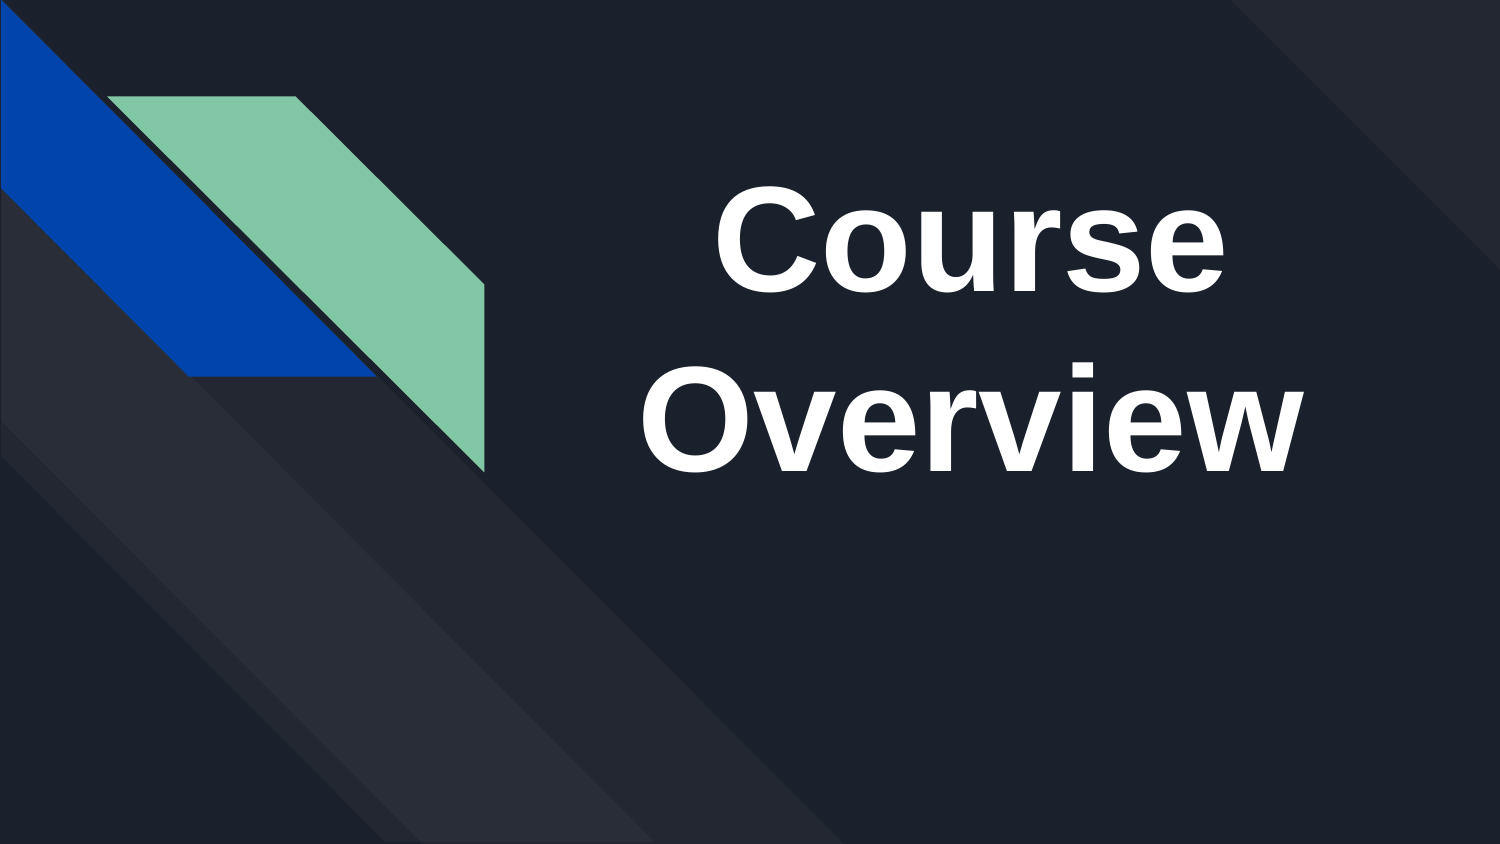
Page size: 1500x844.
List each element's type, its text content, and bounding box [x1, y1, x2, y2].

text_box Course Overview [464, 126, 1478, 282]
